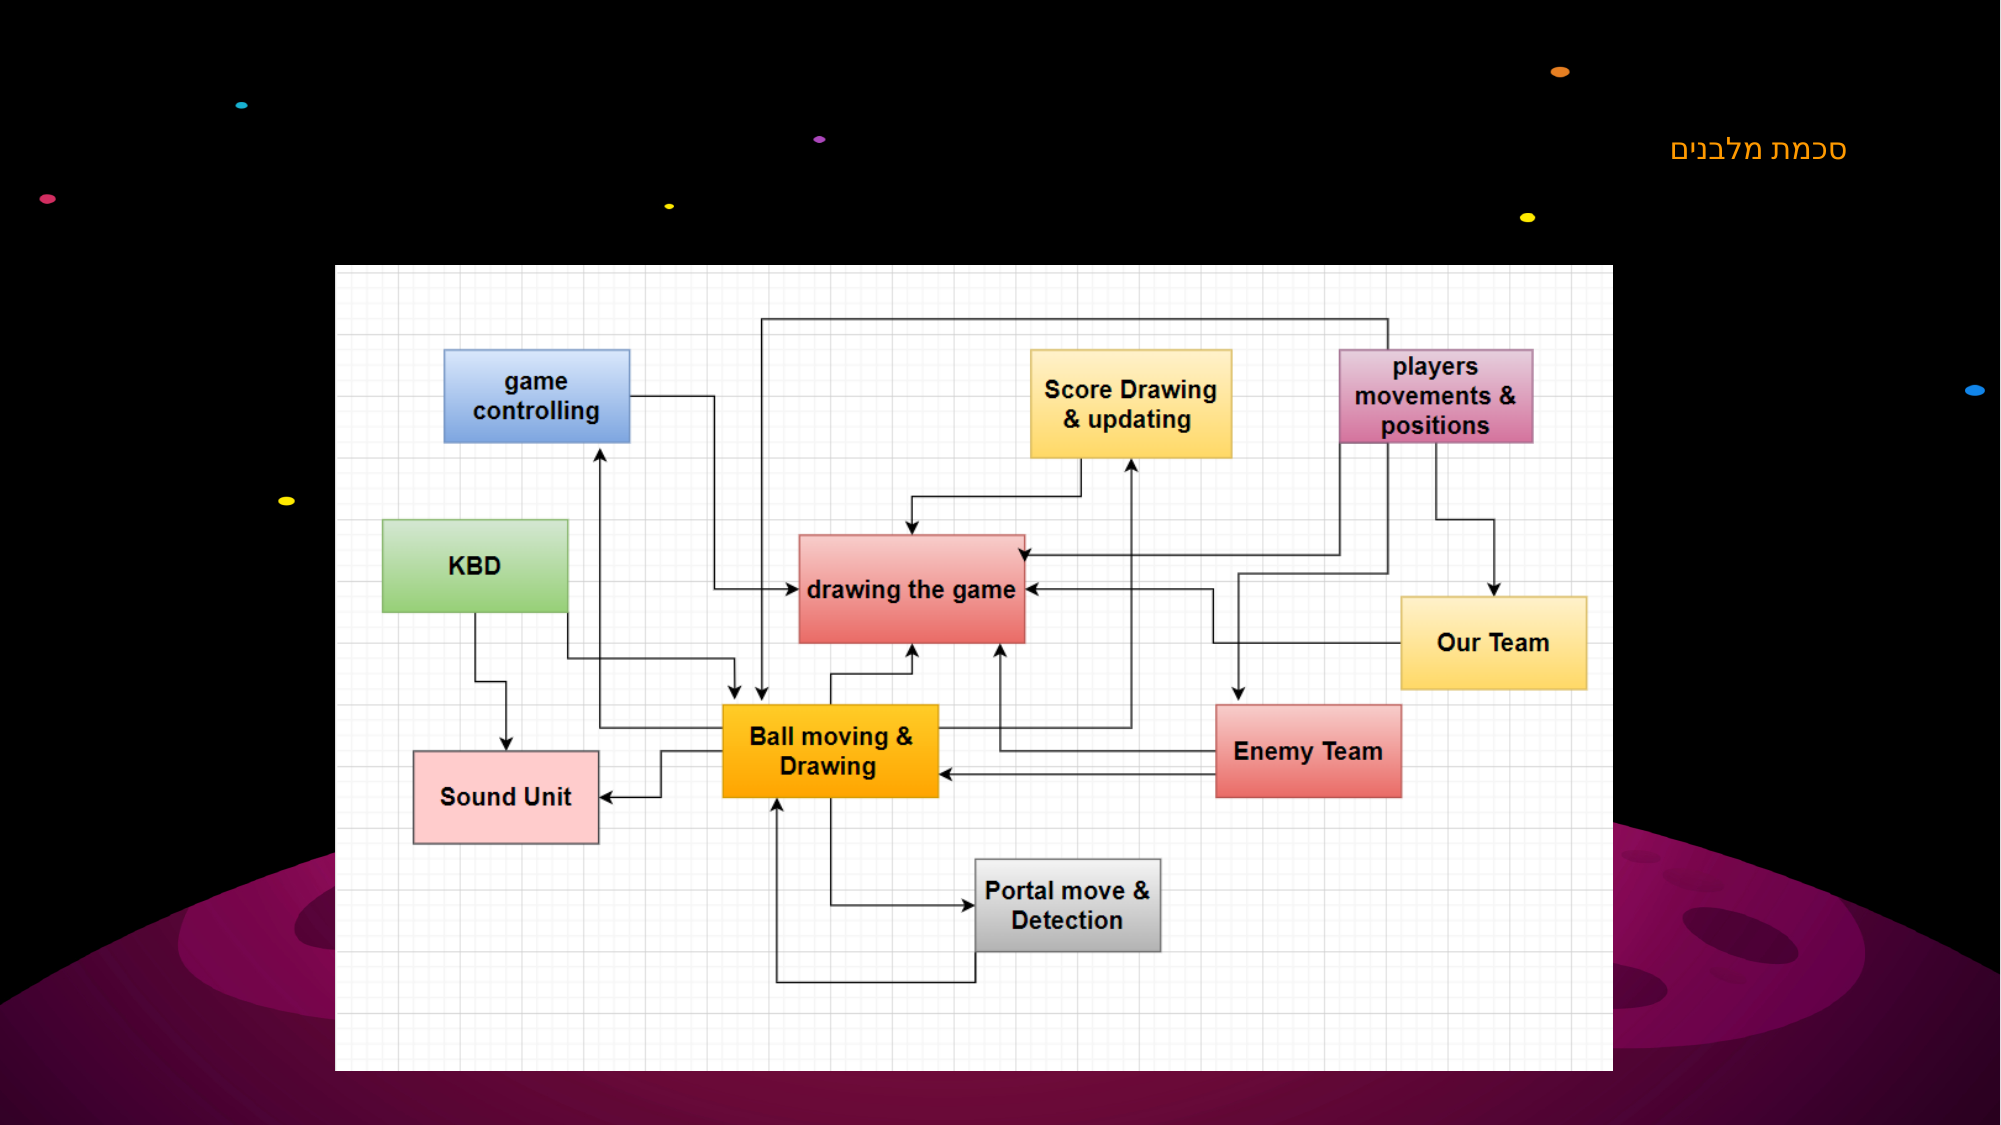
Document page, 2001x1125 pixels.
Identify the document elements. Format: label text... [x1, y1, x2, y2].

title סכמת מלבנים [137, 59, 1863, 244]
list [335, 265, 1613, 1071]
picture [0, 0, 2001, 1125]
